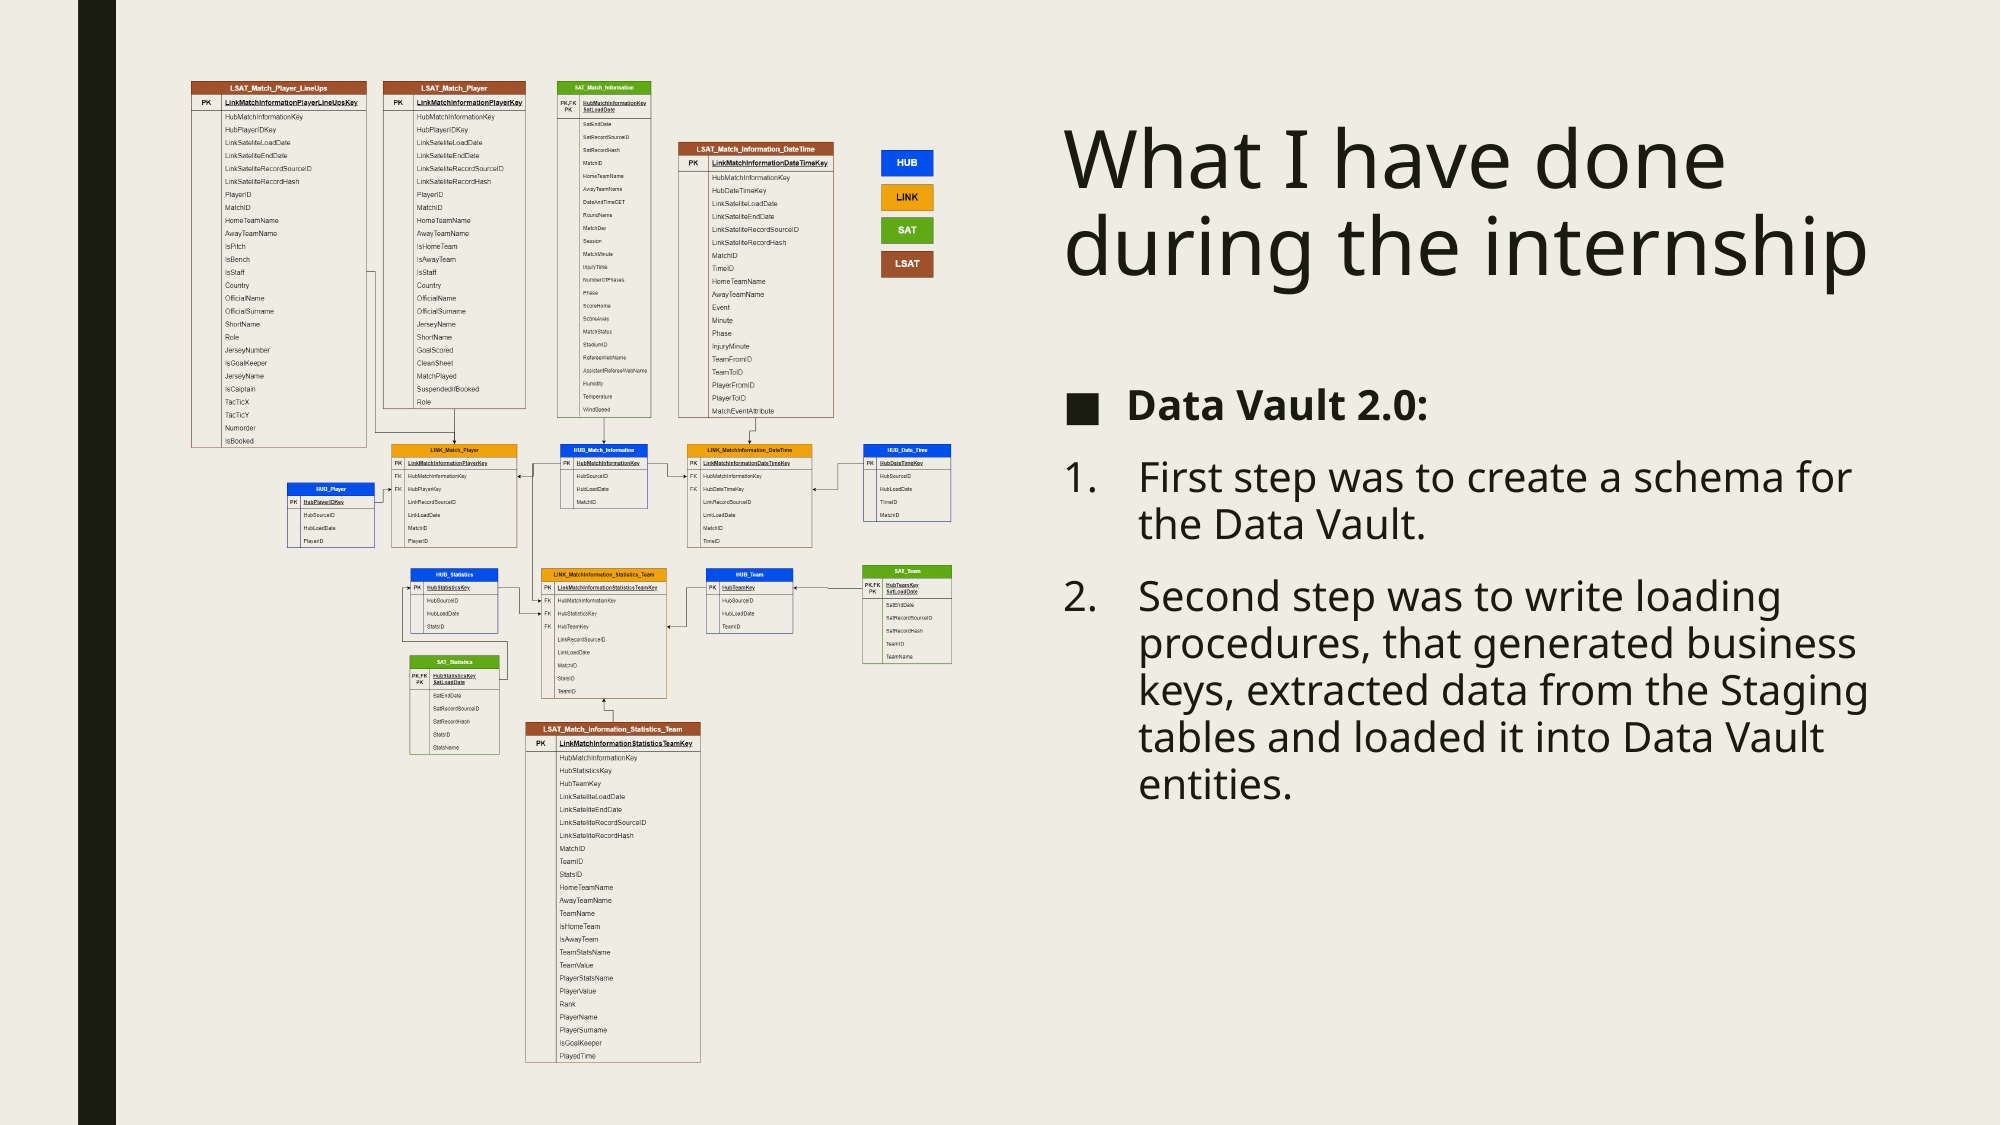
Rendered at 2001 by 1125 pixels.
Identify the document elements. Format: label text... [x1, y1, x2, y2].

picture [191, 81, 952, 1063]
list Data Vault 2.0: First step was to create a schema for the Data Vault. Second step was to write loading procedures, that generated business keys, extracted data from the Staging tables and loaded it into Data Vault entities. [1048, 375, 1890, 963]
title What I have done during the internship [1048, 112, 1890, 357]
text_box [76, 0, 119, 1125]
